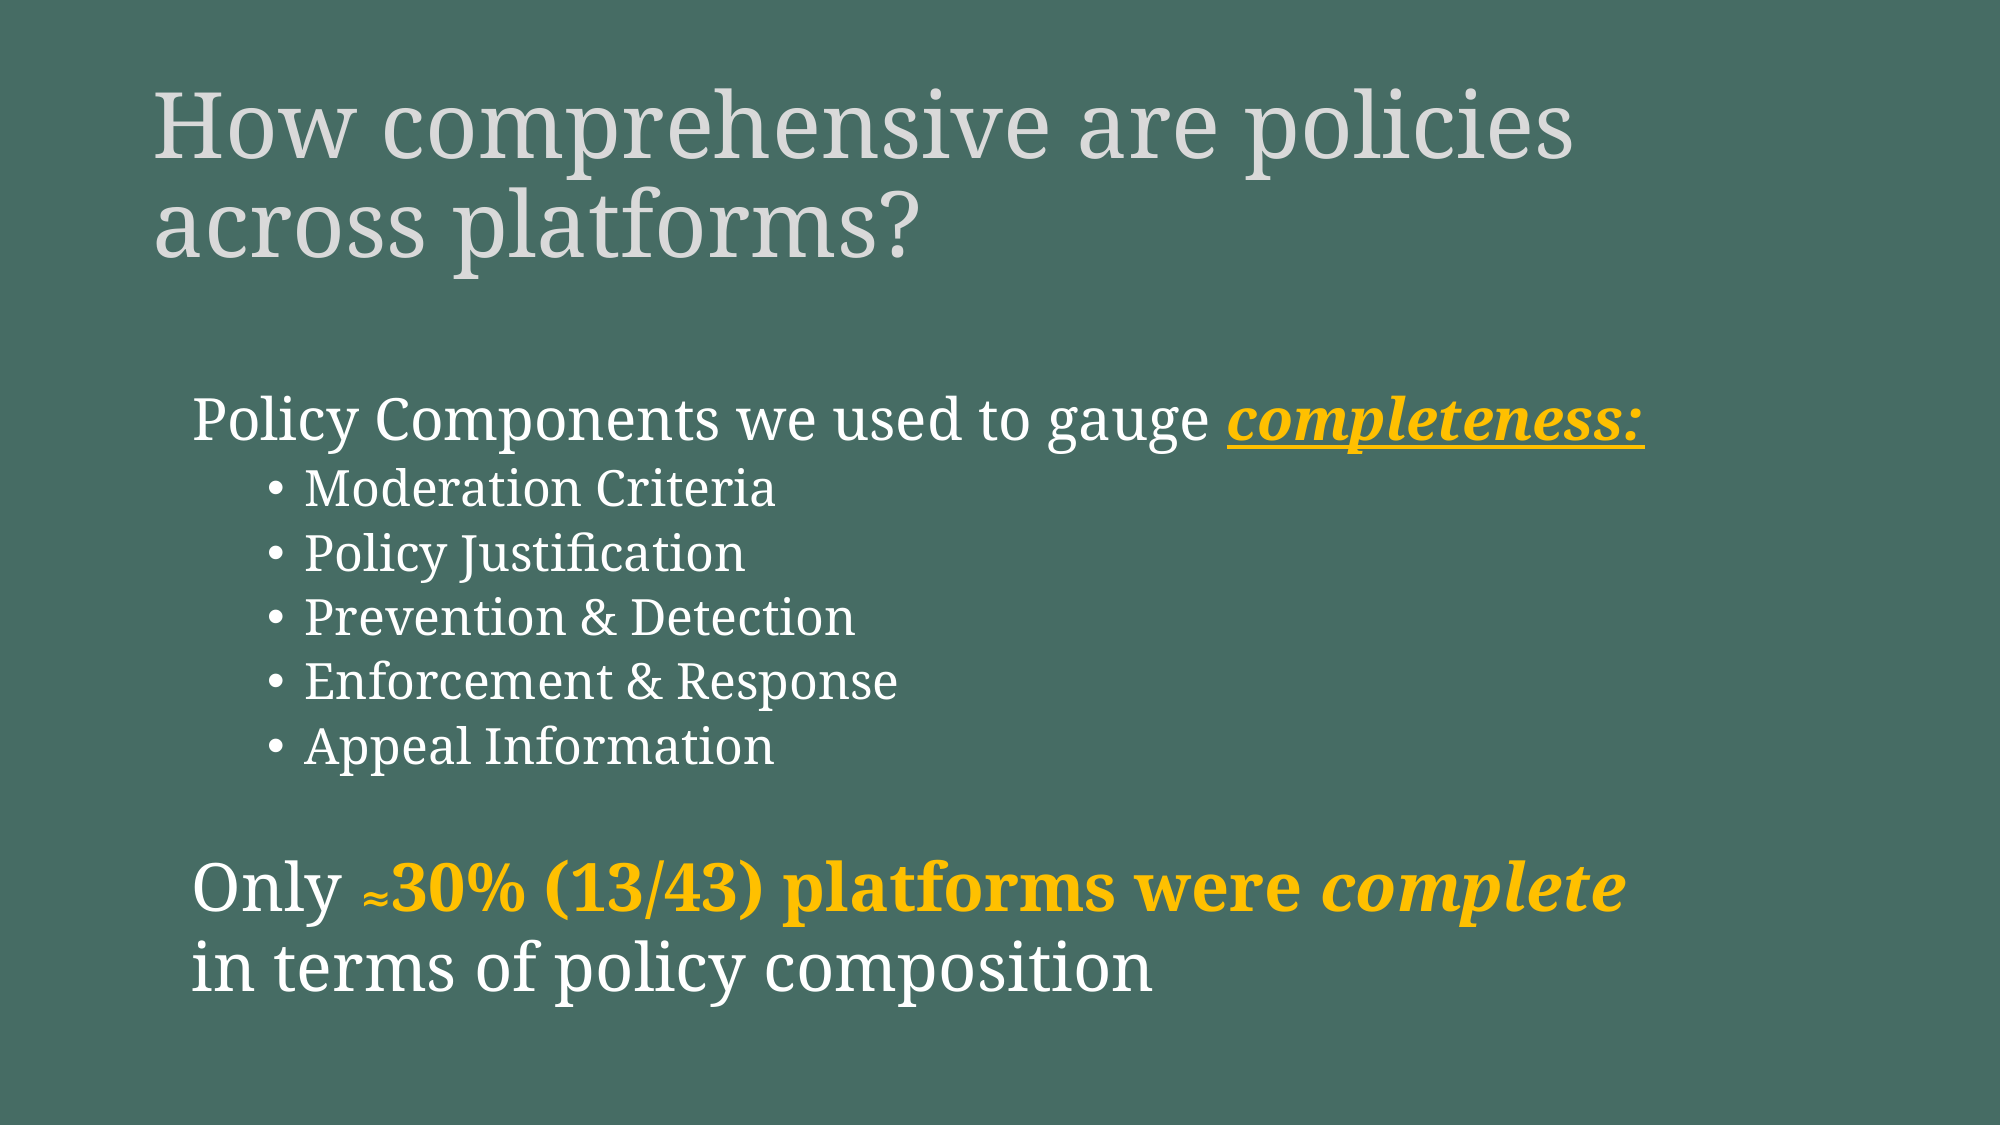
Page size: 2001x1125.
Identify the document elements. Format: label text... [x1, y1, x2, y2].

list Policy Components we used to gauge completeness: Moderation Criteria Policy Justification Prevention & Detection Enforcement & Response Appeal Information [177, 382, 1661, 837]
title How comprehensive are policies across platforms? [137, 69, 1622, 288]
text_box Only ≈30% (13/43) platforms were complete in terms of policy composition [177, 837, 1721, 1013]
